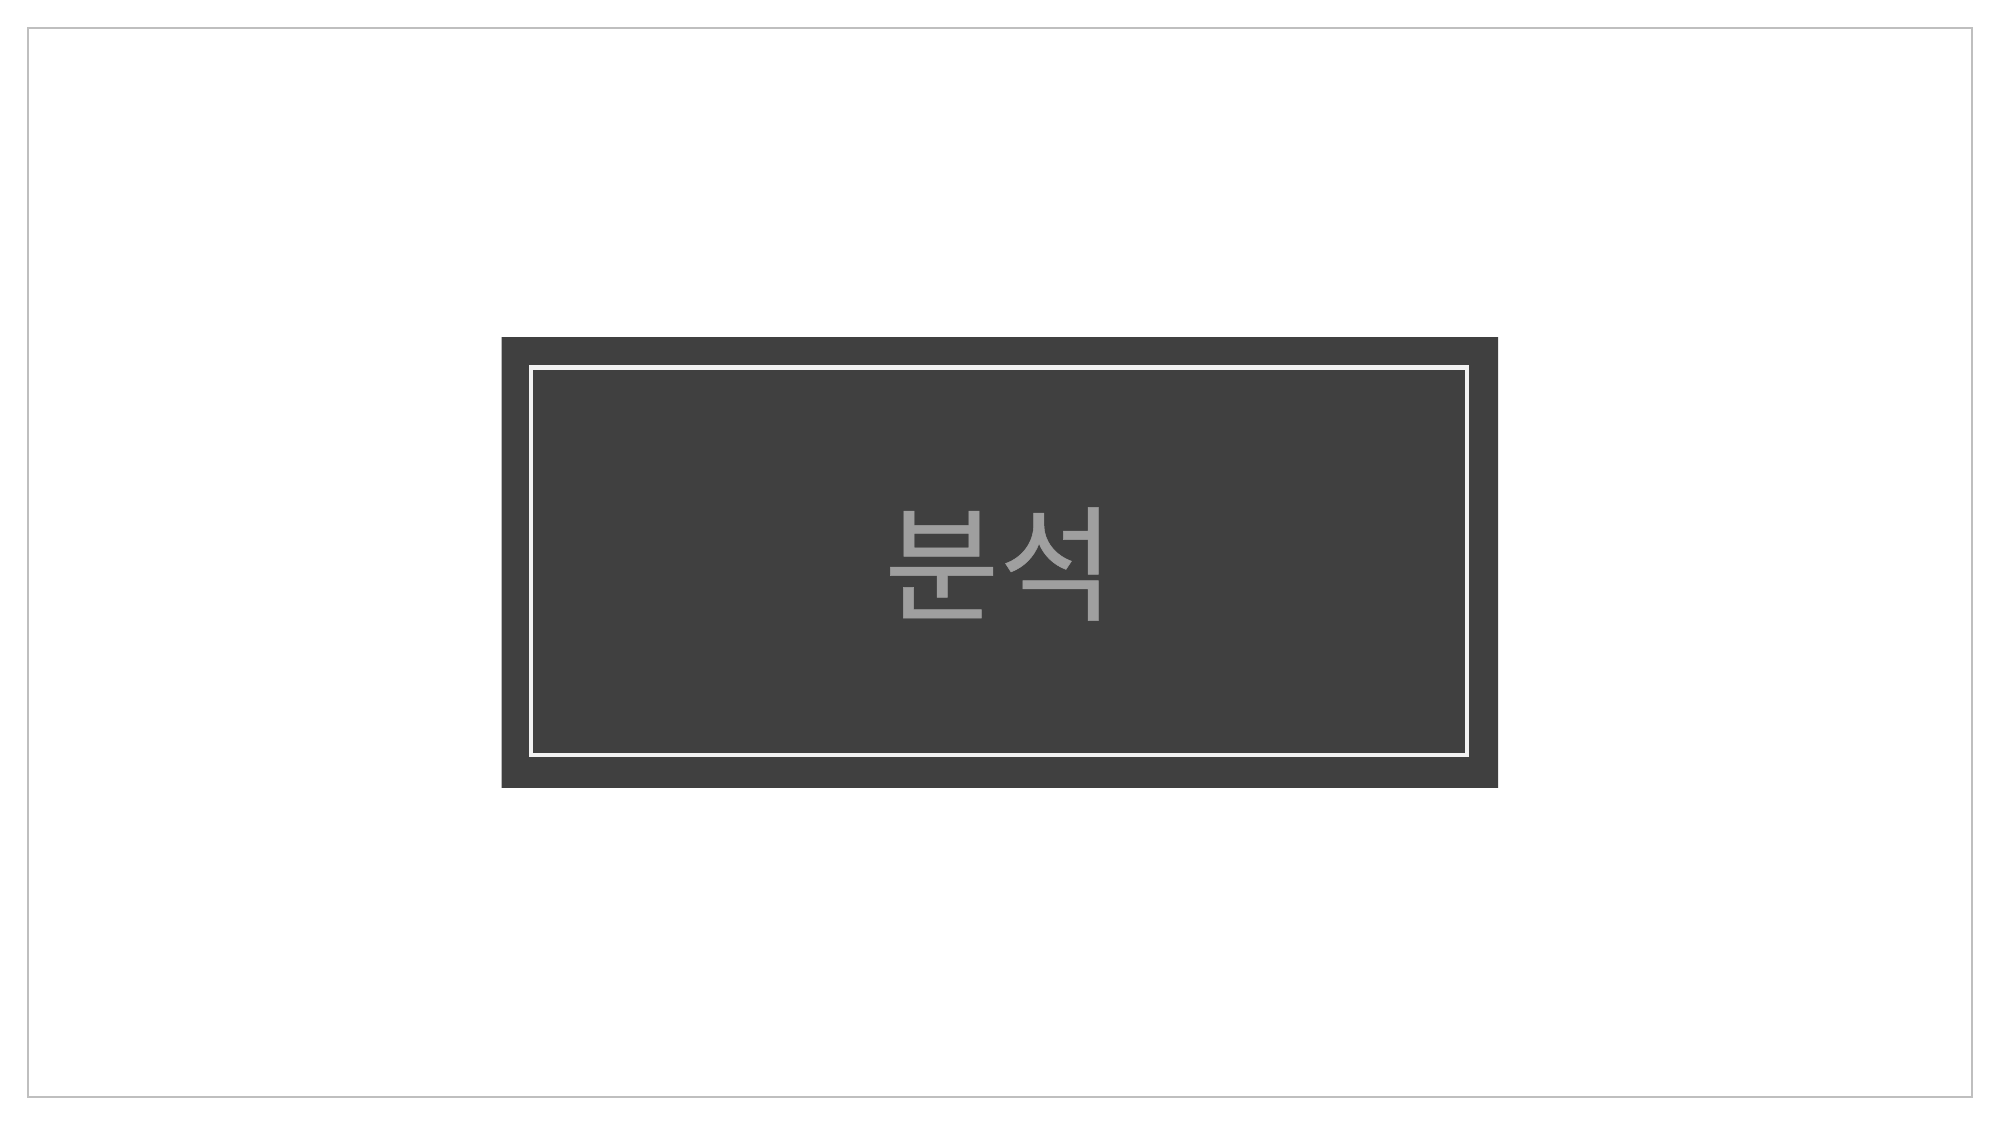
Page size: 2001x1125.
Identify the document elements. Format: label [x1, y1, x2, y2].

text_box [27, 27, 1973, 1098]
text_box [501, 336, 1499, 788]
